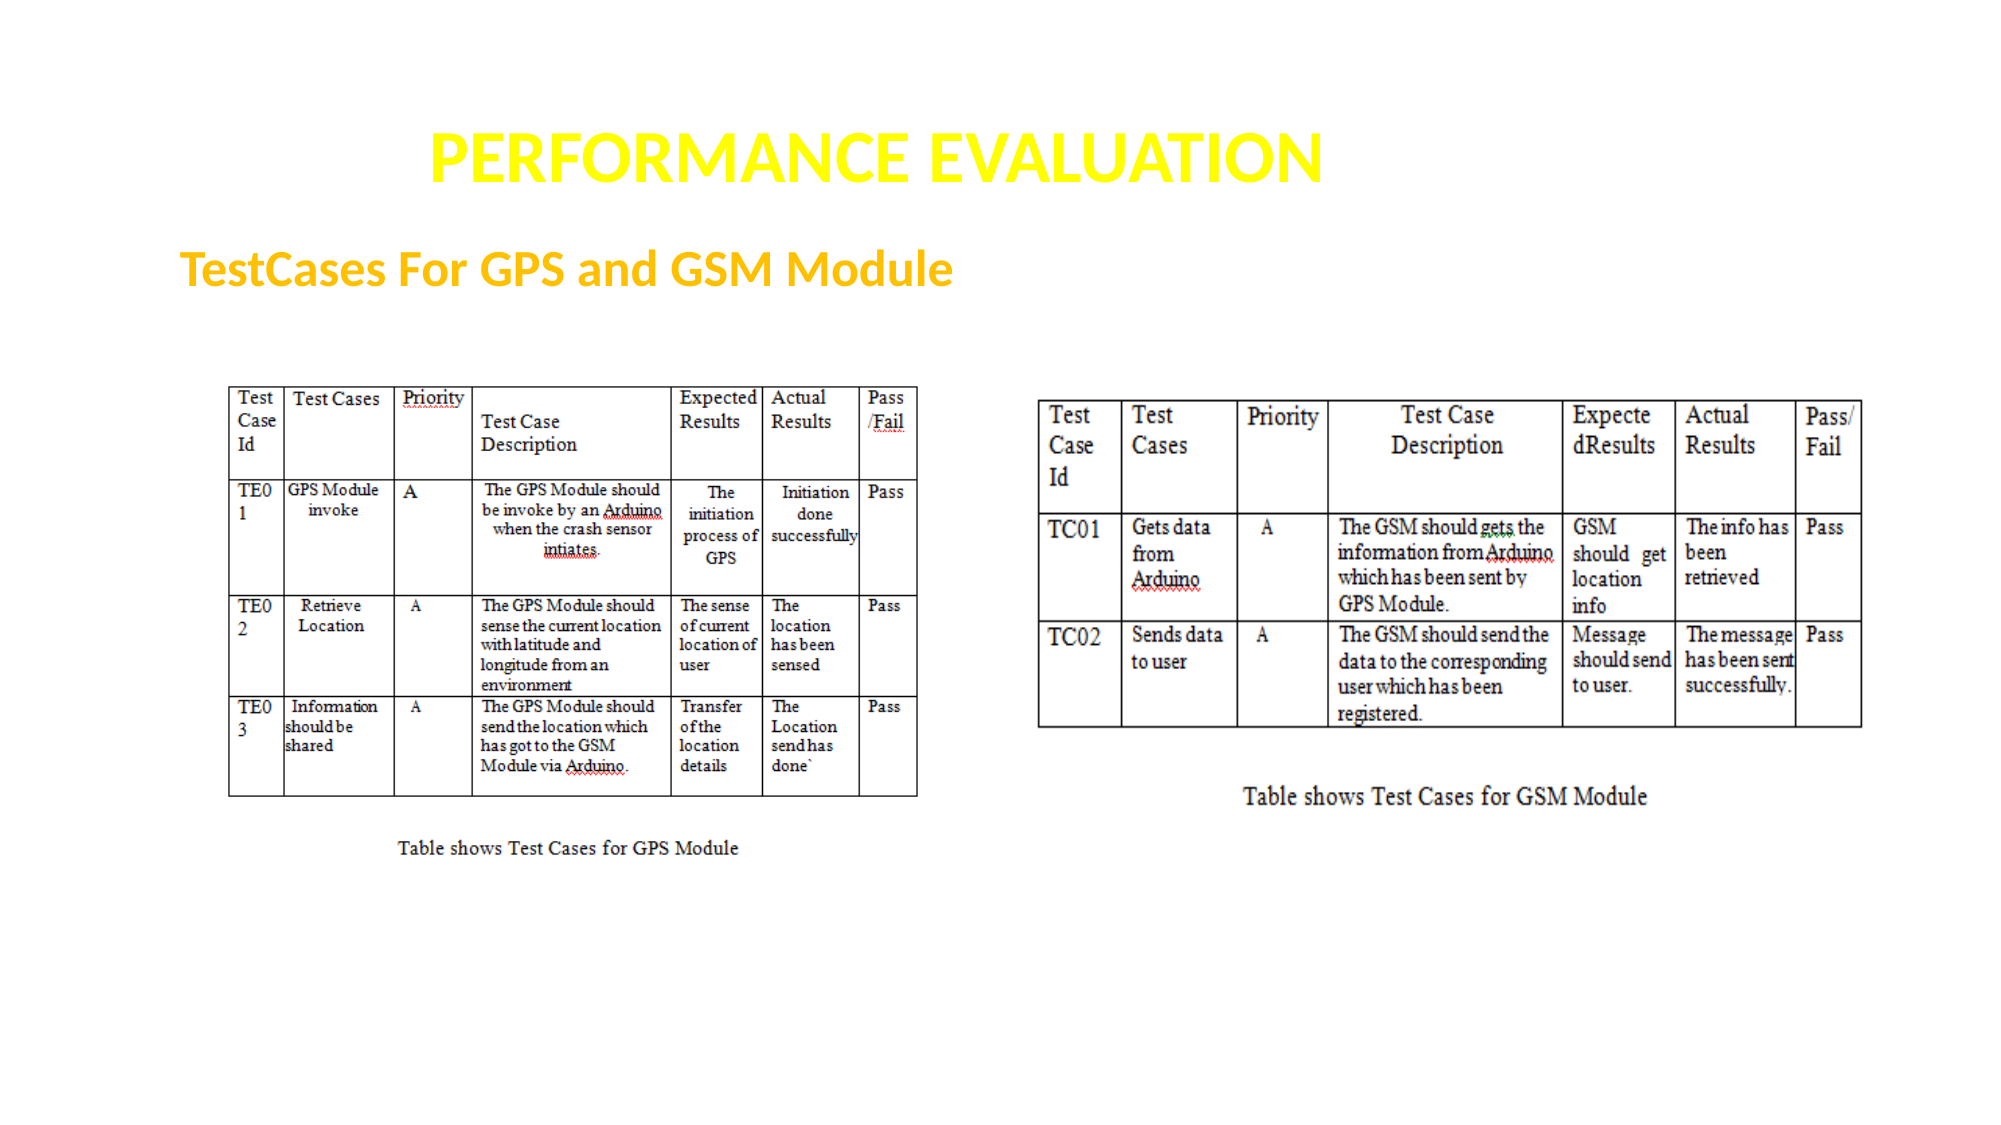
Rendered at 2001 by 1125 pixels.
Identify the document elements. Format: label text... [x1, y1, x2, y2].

picture [1021, 383, 1889, 834]
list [215, 377, 934, 871]
title PERFORMANCE EVALUATION [106, 74, 1649, 232]
text_box TestCases For GPS and GSM Module [163, 212, 1468, 319]
